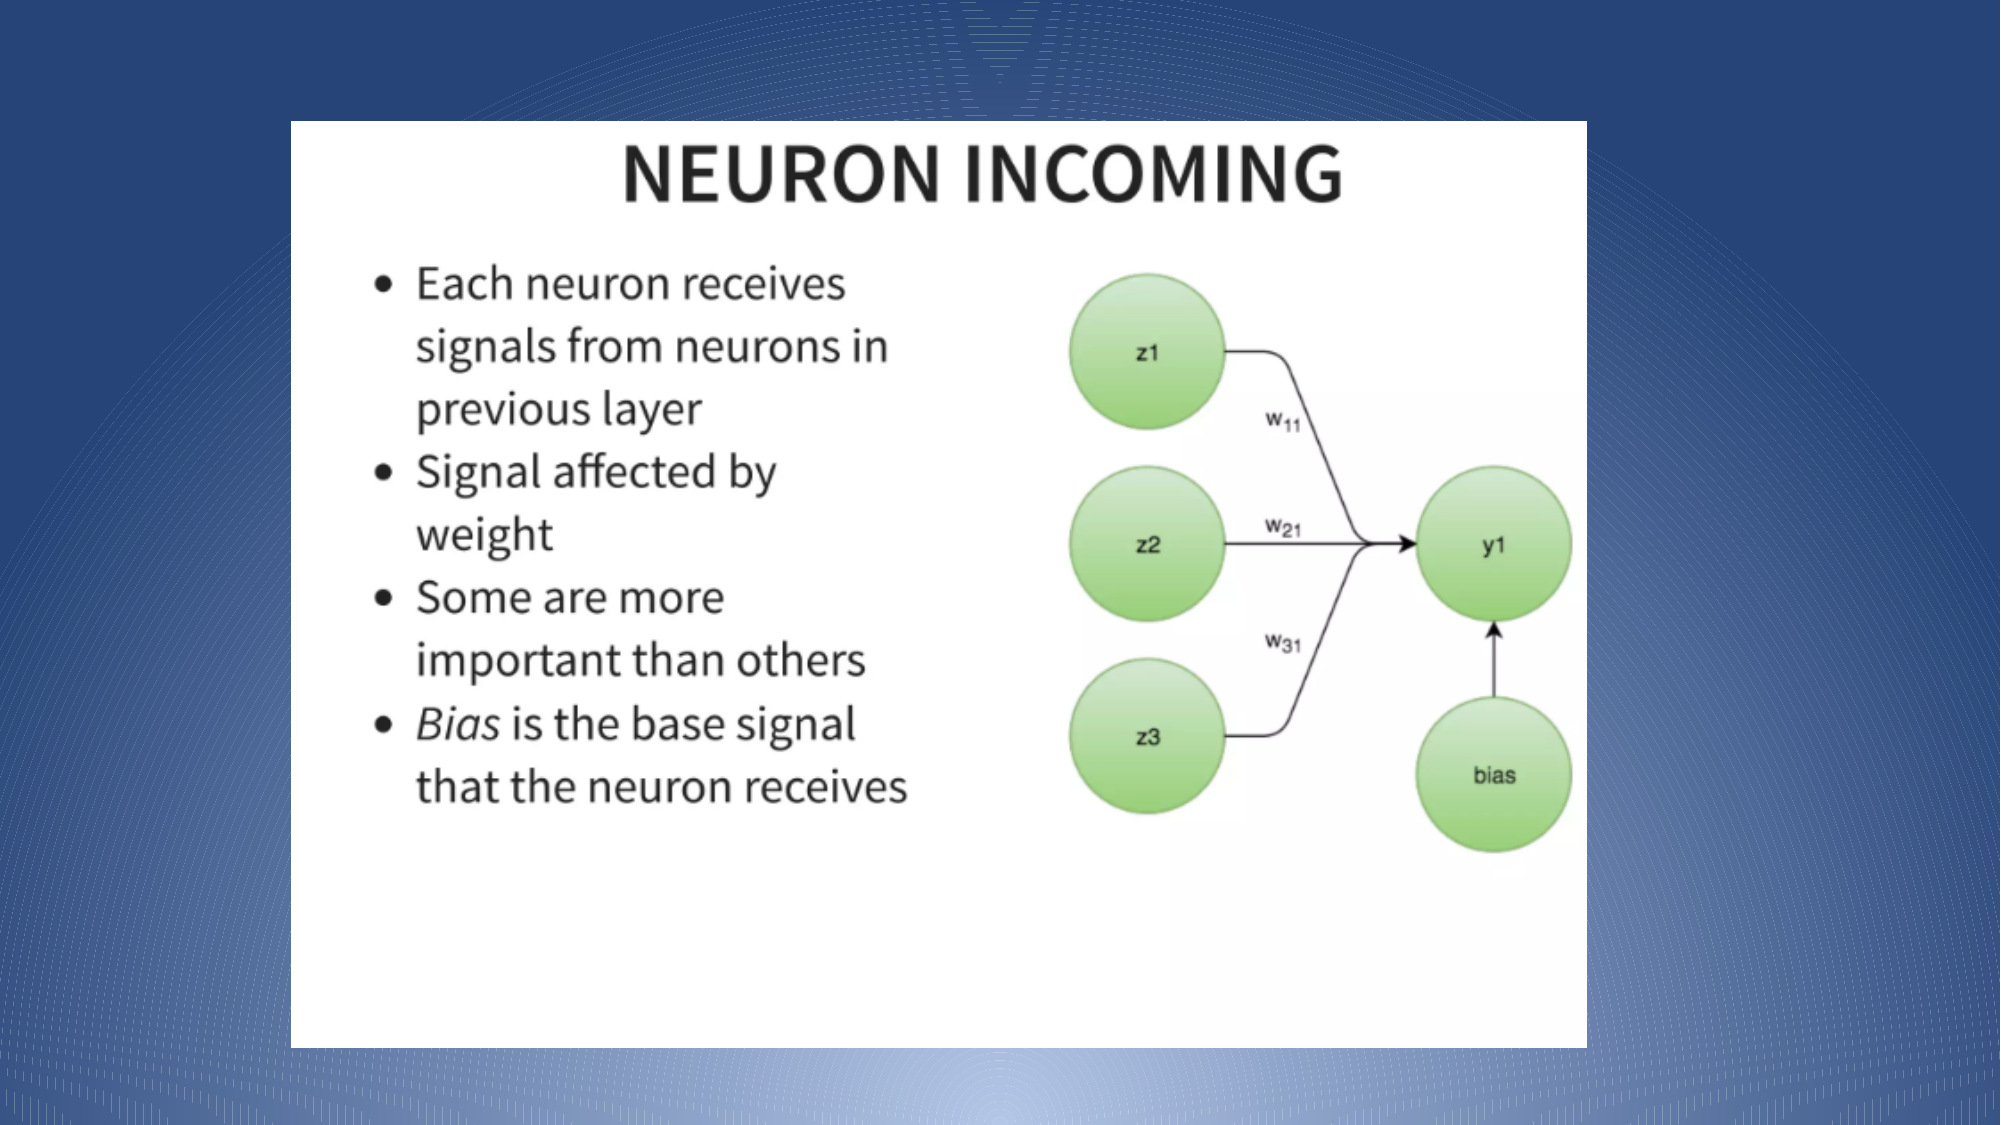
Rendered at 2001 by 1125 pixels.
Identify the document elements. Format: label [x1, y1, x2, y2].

picture [291, 121, 1587, 1048]
